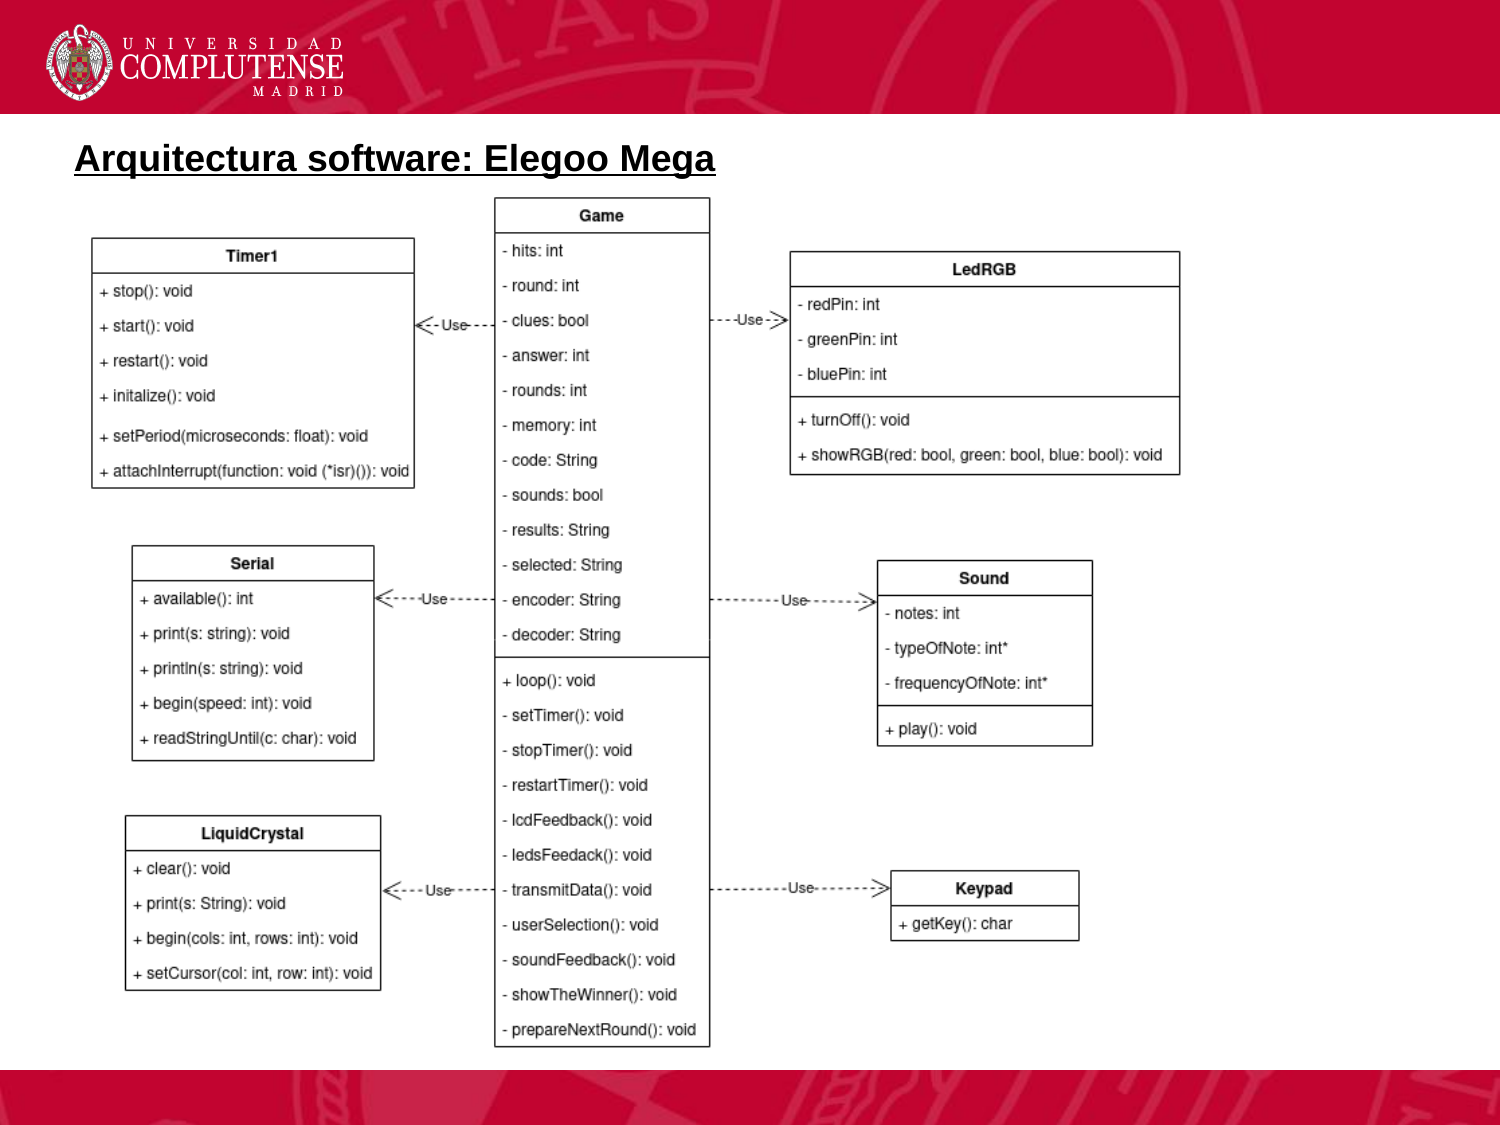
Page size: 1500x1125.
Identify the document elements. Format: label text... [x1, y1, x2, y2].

picture [0, 1070, 1500, 1125]
picture [0, 0, 1500, 114]
picture [78, 184, 1194, 1065]
text_box Arquitectura software: Elegoo Mega [58, 118, 1432, 194]
